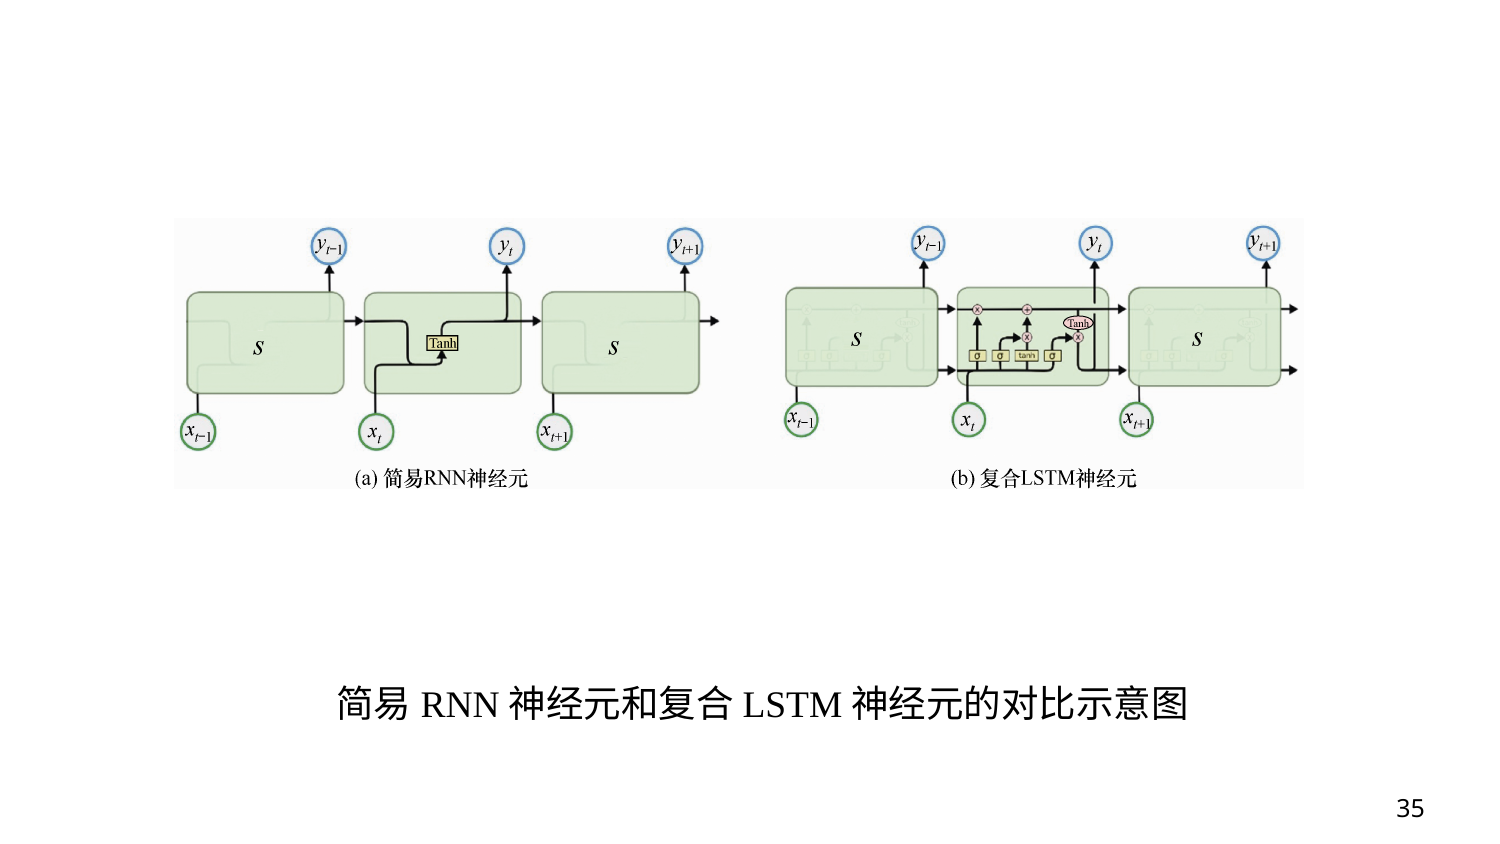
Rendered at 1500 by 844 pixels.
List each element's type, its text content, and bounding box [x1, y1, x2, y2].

text_box 简易RNN神经元和复合LSTM神经元的对比示意图 [321, 672, 1319, 733]
picture [173, 218, 1304, 489]
slide_number 35 [1299, 789, 1425, 835]
